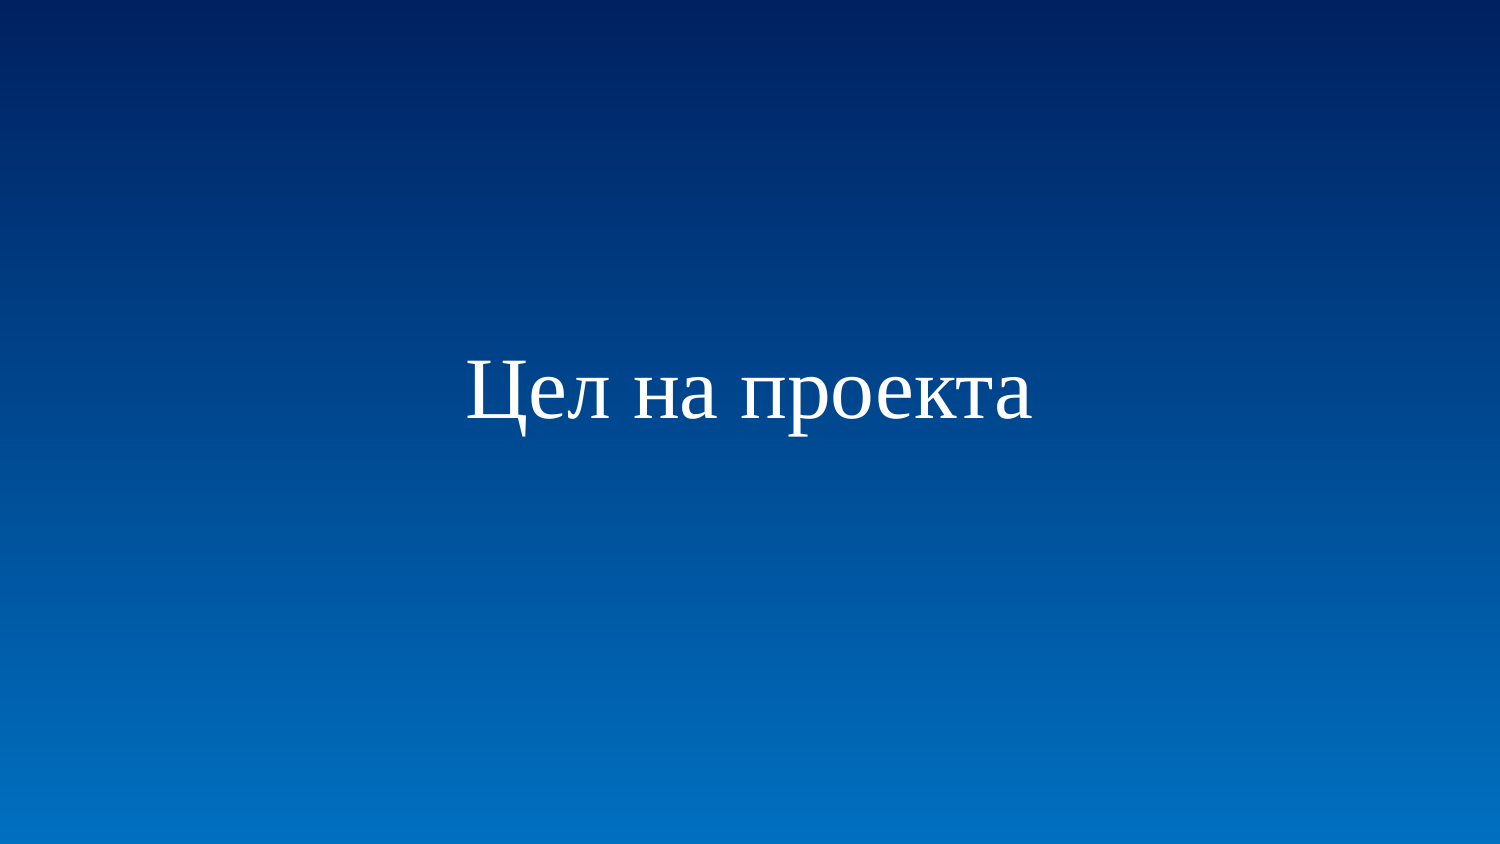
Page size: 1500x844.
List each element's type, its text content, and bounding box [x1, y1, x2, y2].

text_box Цел на проекта [450, 323, 1050, 444]
